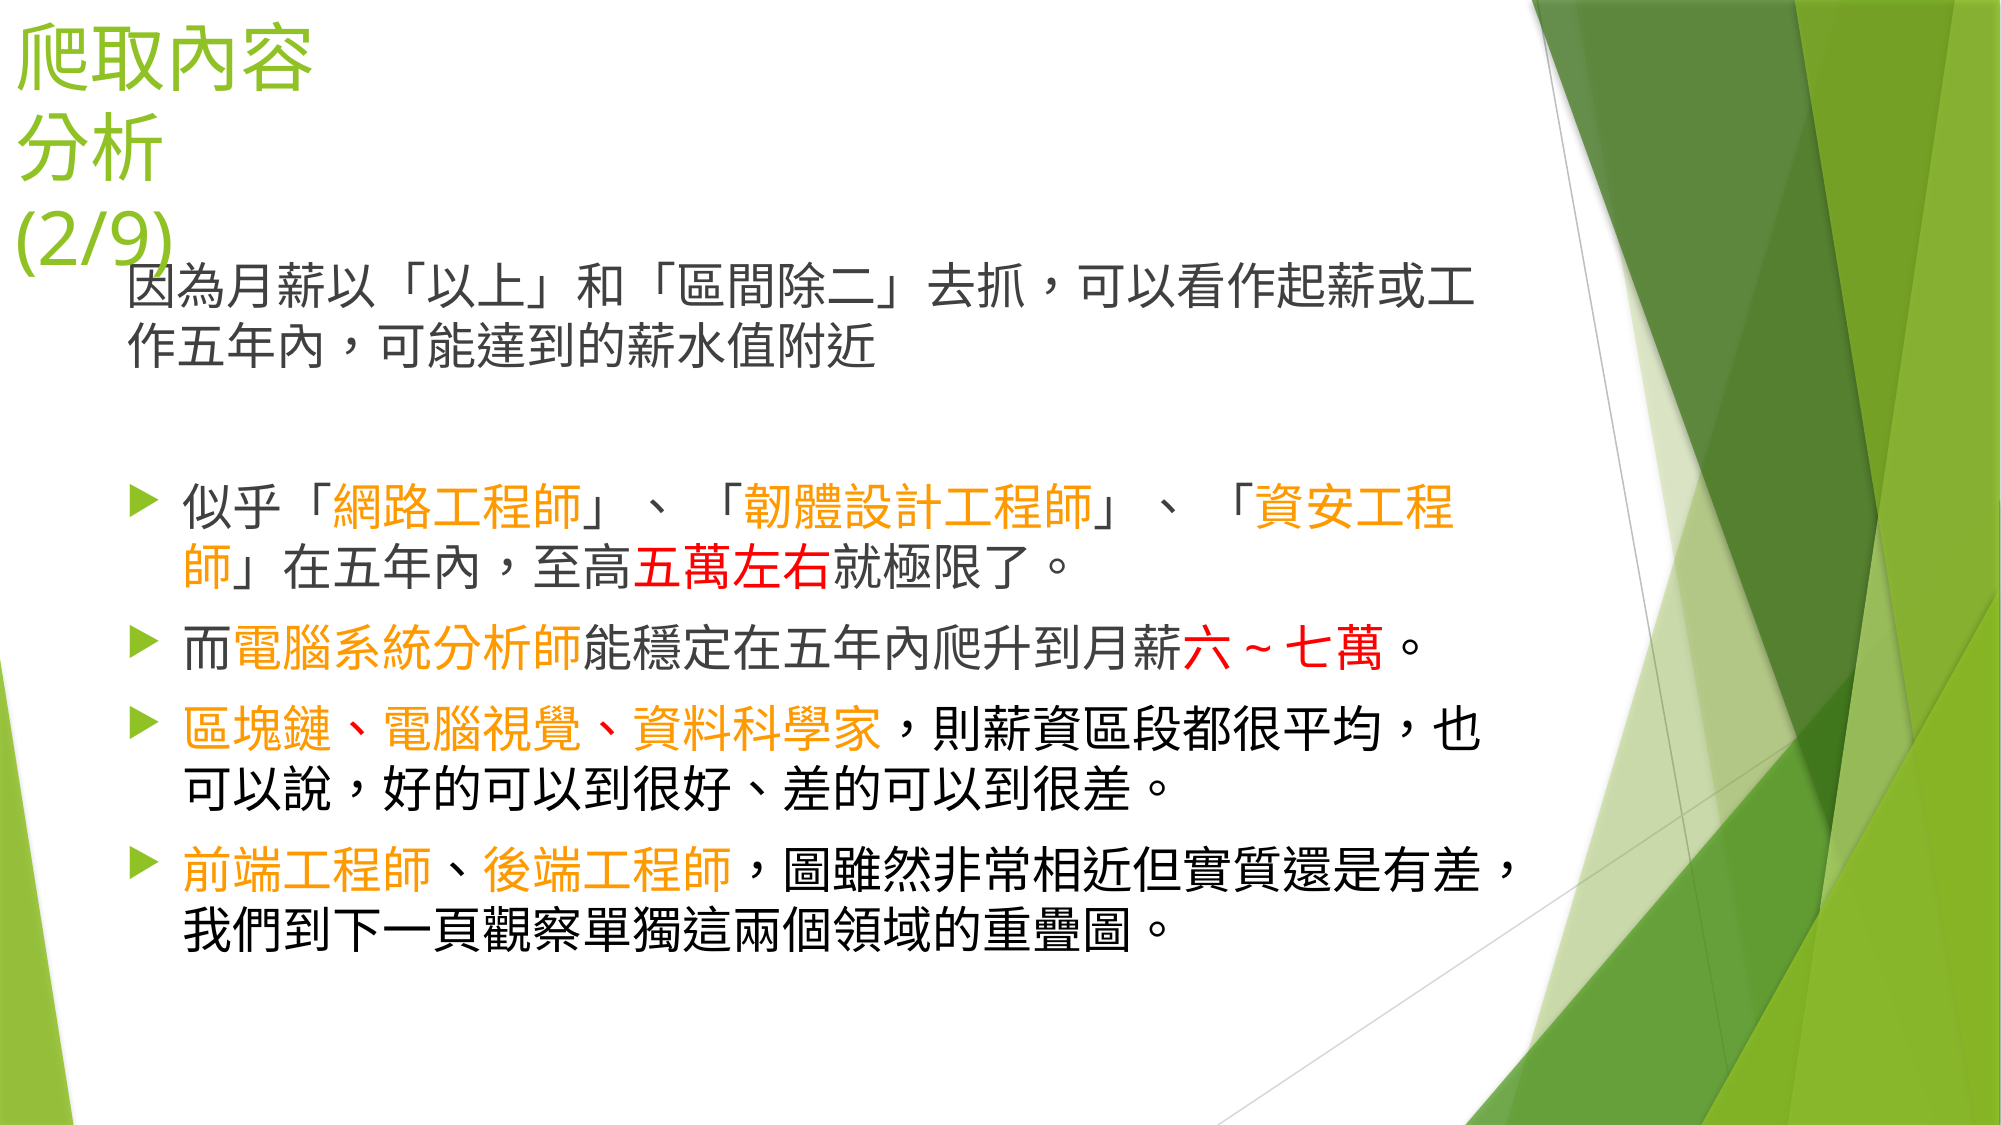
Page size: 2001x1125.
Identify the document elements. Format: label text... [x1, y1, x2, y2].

list 因為月薪以「以上」和「區間除二」去抓，可以看作起薪或工作五年內，可能達到的薪水值附近 似乎「網路工程師」、 「韌體設計工程師」、 「資安工程師」在五年內，至高五萬左右就極限了。 而電腦系統分析師能穩定在五年內爬升到月薪六~七萬。 區塊鏈、電腦視覺、資料科學家，則薪資區段都很平均，也可以說，好的可以到很好、差的可以到很差。 前端工程師、後端工程師，圖雖然非常相近但實質還是有差，我們到下一頁觀察單獨這兩個領域的重疊圖。 [111, 246, 1522, 992]
title 爬取內容分析 (2/9) [0, 3, 355, 337]
